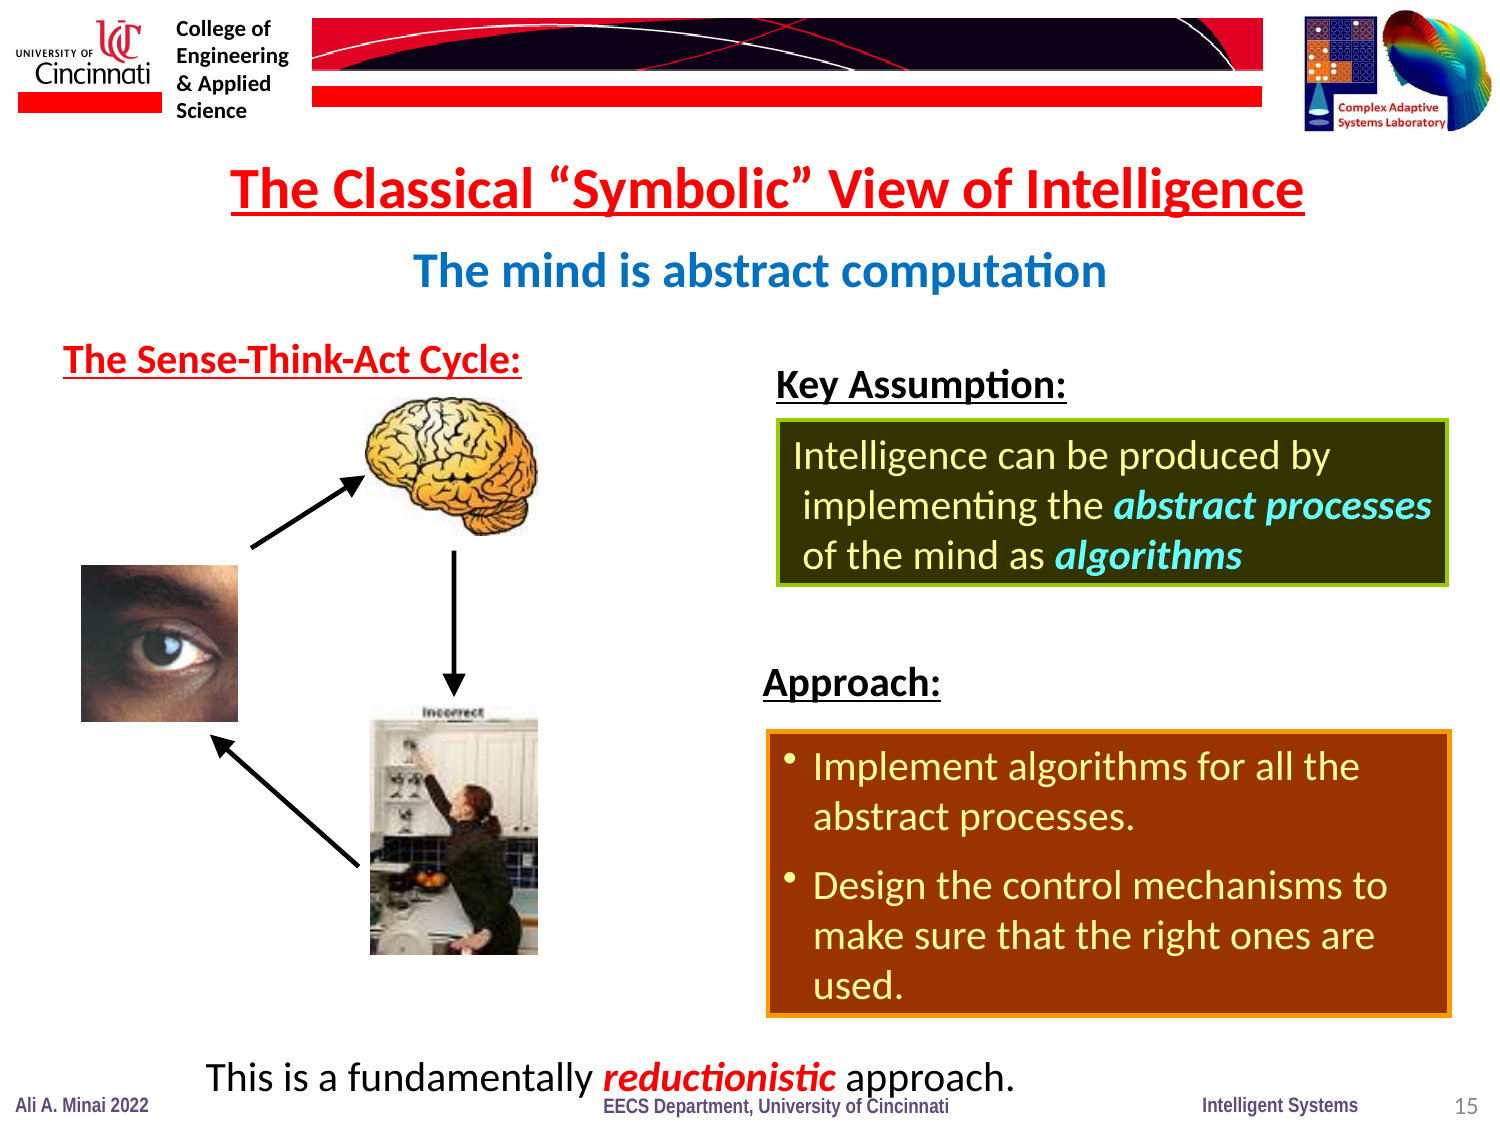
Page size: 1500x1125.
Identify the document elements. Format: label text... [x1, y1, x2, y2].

picture [6, 5, 163, 99]
text_box The Sense-Think-Act Cycle: [48, 324, 537, 390]
text_box [253, 476, 359, 547]
text_box Key Assumption: [761, 349, 1082, 415]
picture [364, 397, 538, 536]
text_box [210, 734, 357, 866]
text_box This is a fundamentally reductionistic approach. [190, 1042, 1031, 1108]
text_box The Classical “Symbolic” View of Intelligence [215, 142, 1321, 228]
picture [370, 705, 538, 956]
text_box Intelligence can be produced by implementing the abstract processes of the mind as algorithms [778, 420, 1448, 585]
text_box Implement algorithms for all the abstract processes. Design the control mechanisms to make sure that the right ones are used. [768, 731, 1450, 1016]
text_box [443, 552, 465, 697]
picture [1299, 4, 1498, 138]
picture [312, 18, 1263, 71]
text_box Approach: [747, 647, 957, 713]
picture [80, 565, 238, 723]
text_box The mind is abstract computation [398, 230, 1123, 306]
